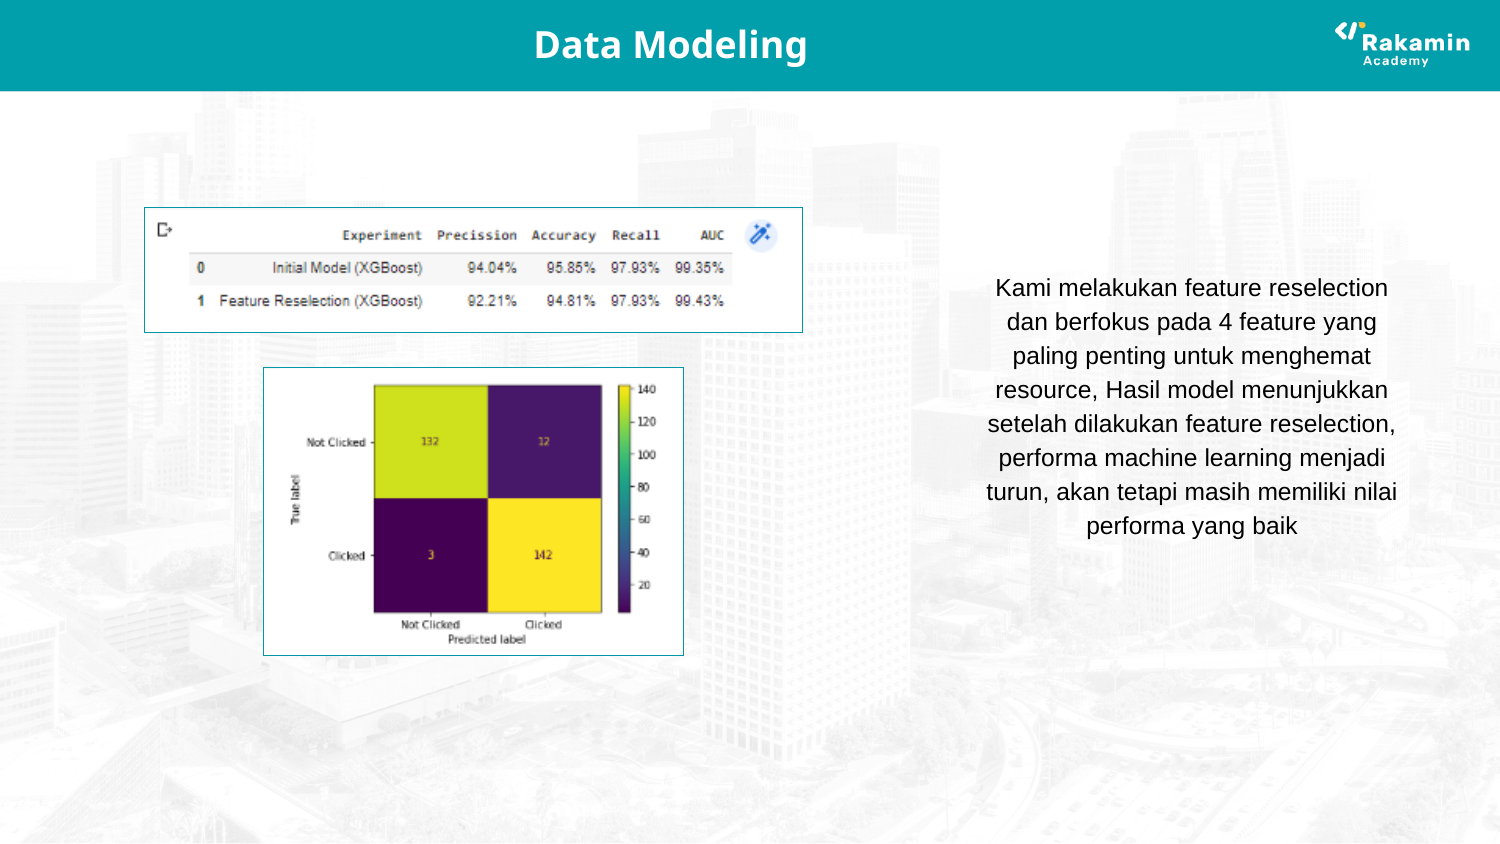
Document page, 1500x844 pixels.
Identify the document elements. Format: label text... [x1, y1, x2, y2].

list Kami melakukan feature reselection dan berfokus pada 4 feature yang paling penting untuk menghemat resource, Hasil model menunjukkan setelah dilakukan feature reselection, performa machine learning menjadi turun, akan tetapi masih memiliki nilai performa yang baik [946, 252, 1419, 581]
title Data Modeling [0, 6, 1342, 92]
picture [0, 0, 1500, 844]
